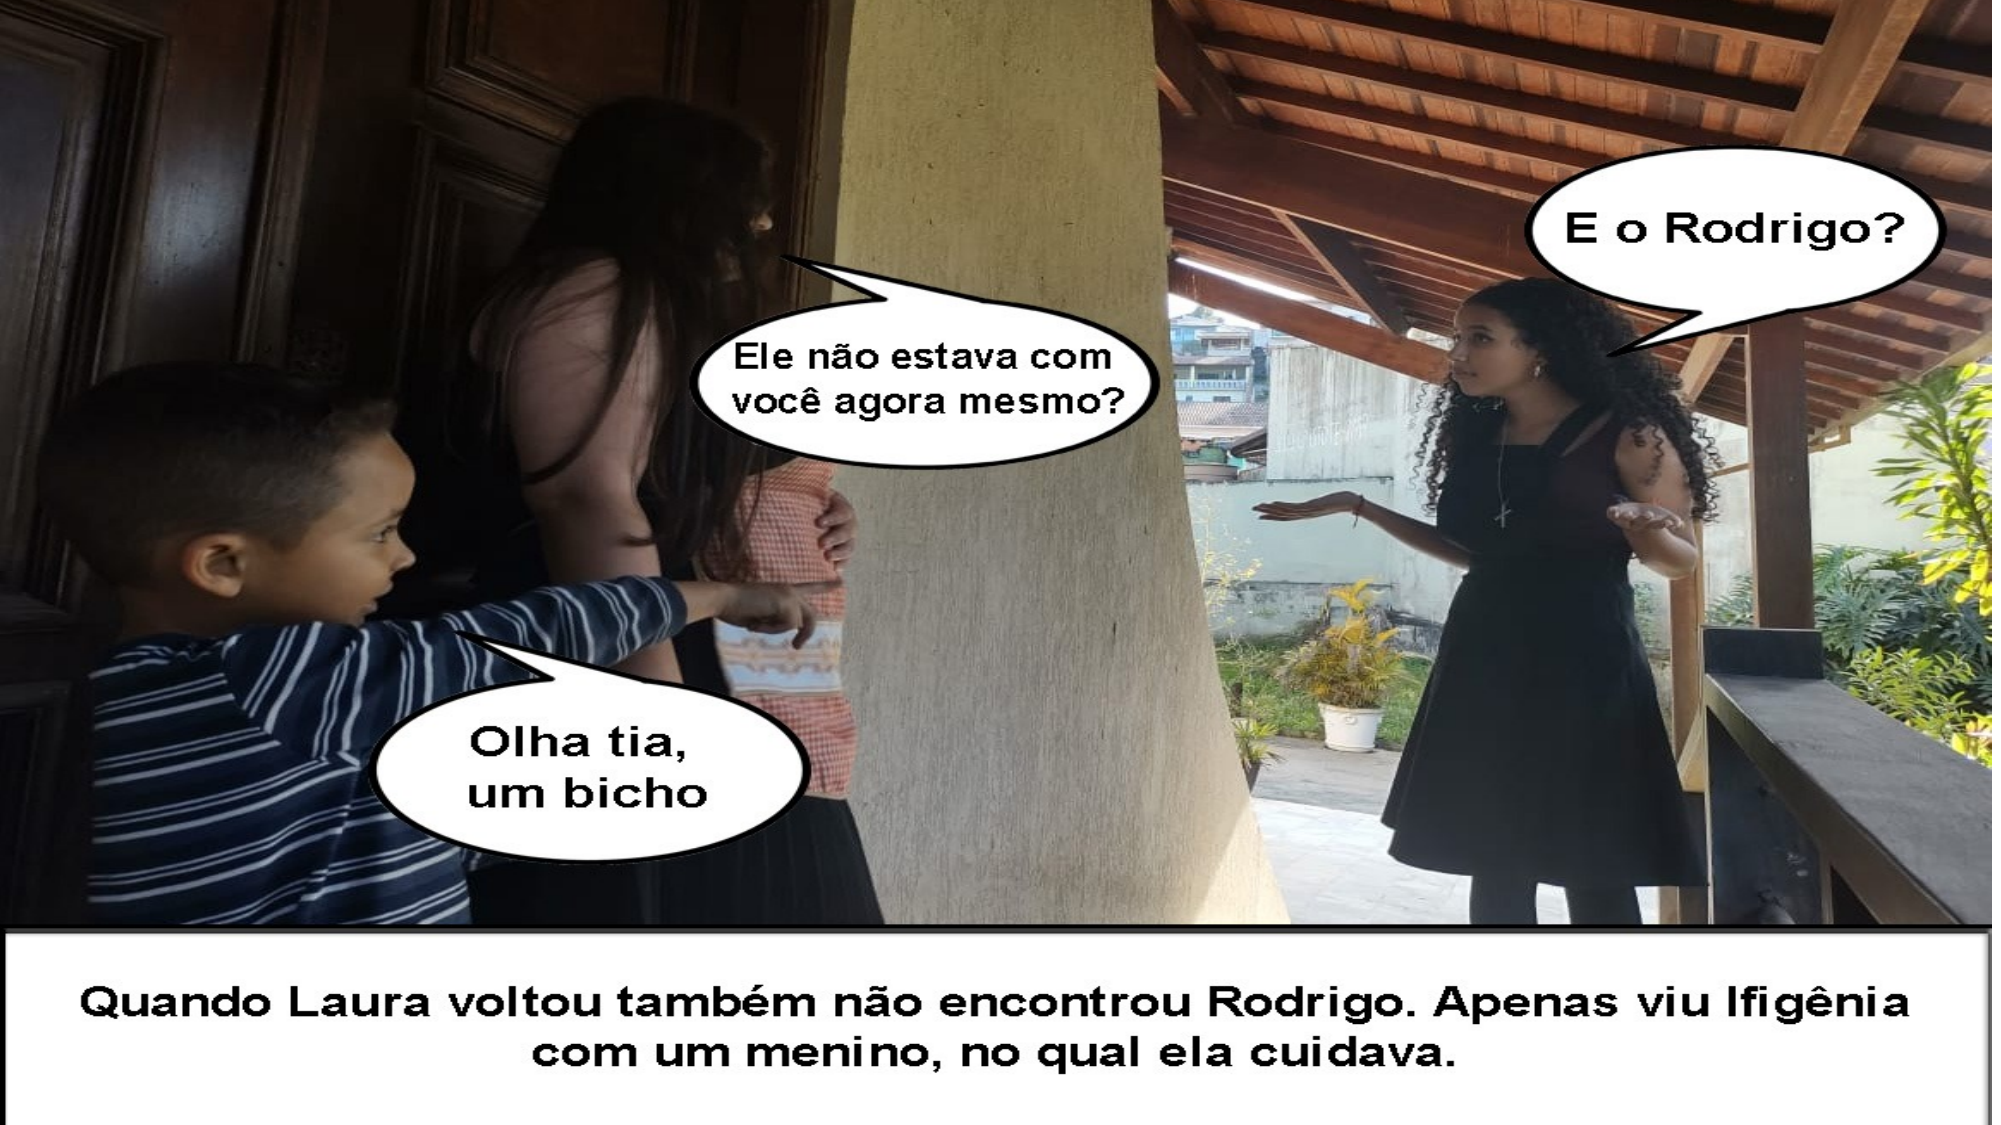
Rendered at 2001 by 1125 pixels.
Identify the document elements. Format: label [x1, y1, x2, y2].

list [0, 0, 1992, 1125]
